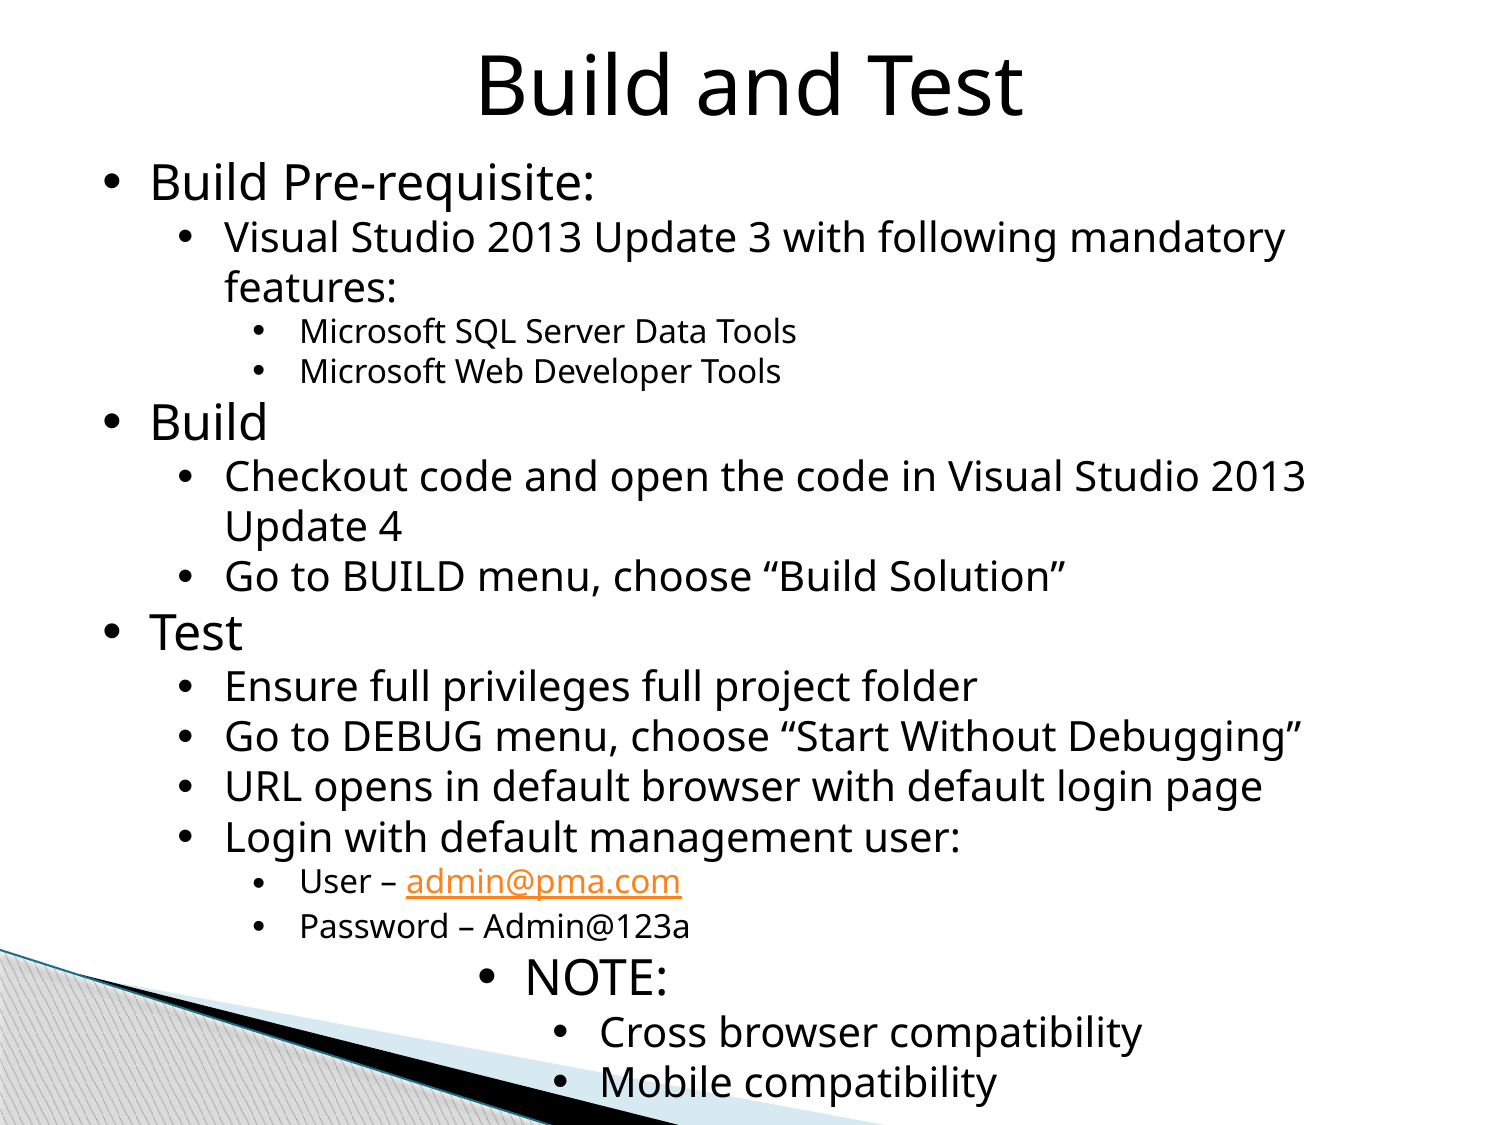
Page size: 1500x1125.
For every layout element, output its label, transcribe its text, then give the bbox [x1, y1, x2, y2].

text_box Build and Test [0, 24, 1500, 140]
text_box Build Pre-requisite: Visual Studio 2013 Update 3 with following mandatory features: Microsoft SQL Server Data Tools Microsoft Web Developer Tools Build Checkout code and open the code in Visual Studio 2013 Update 4 Go to BUILD menu, choose “Build Solution” Test Ensure full privileges full project folder Go to DEBUG menu, choose “Start Without Debugging” URL opens in default browser with default login page Login with default management user: User – admin@pma.com Password – Admin@123a NOTE: Cross browser compatibility Mobile compatibility [87, 142, 1400, 1125]
